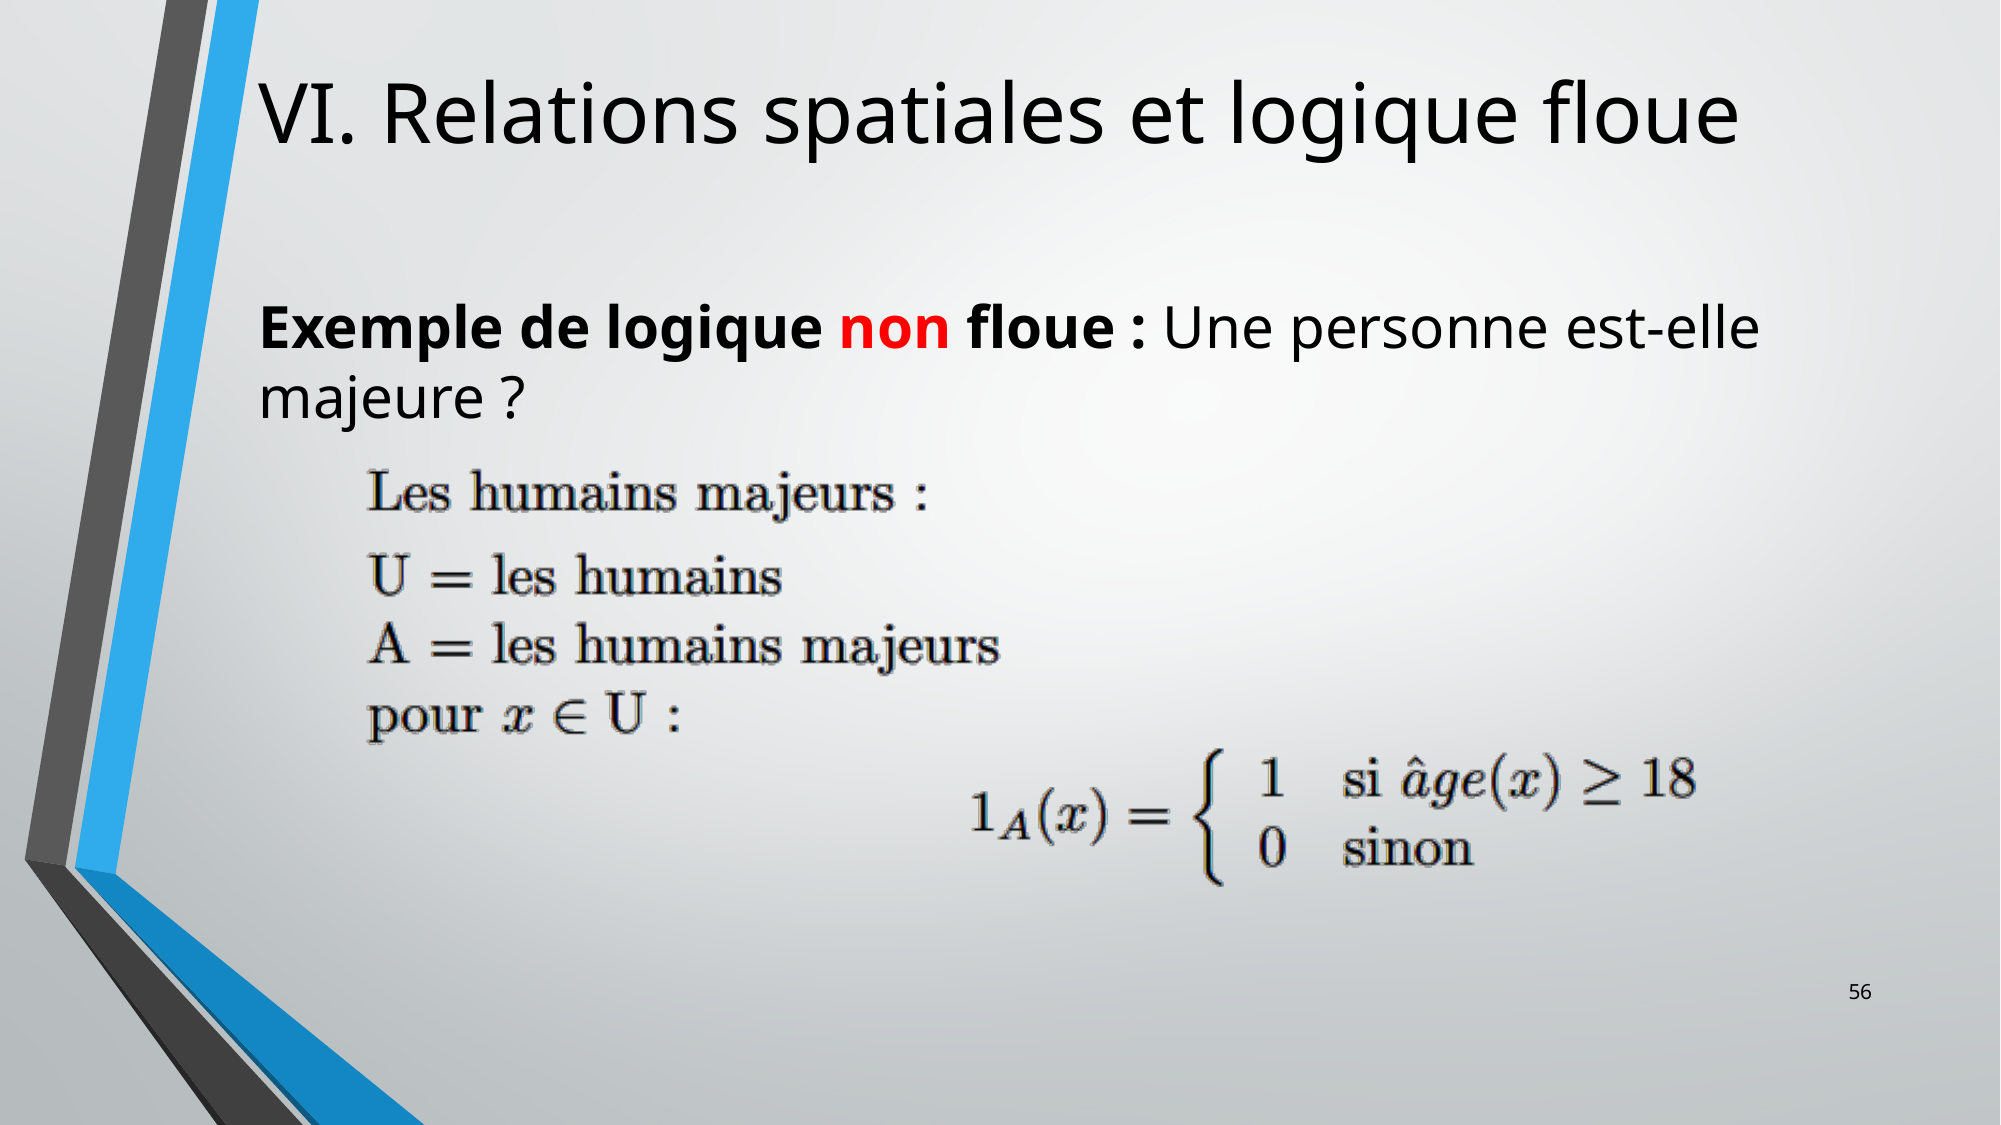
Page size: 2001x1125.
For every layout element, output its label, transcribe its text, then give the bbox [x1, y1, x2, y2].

picture [344, 444, 1740, 915]
list Exemple de logique non floue : Une personne est-elle majeure ? [243, 188, 1979, 1023]
slide_number 56 [1796, 962, 1887, 1023]
title VI. Relations spatiales et logique floue [243, 51, 1887, 188]
